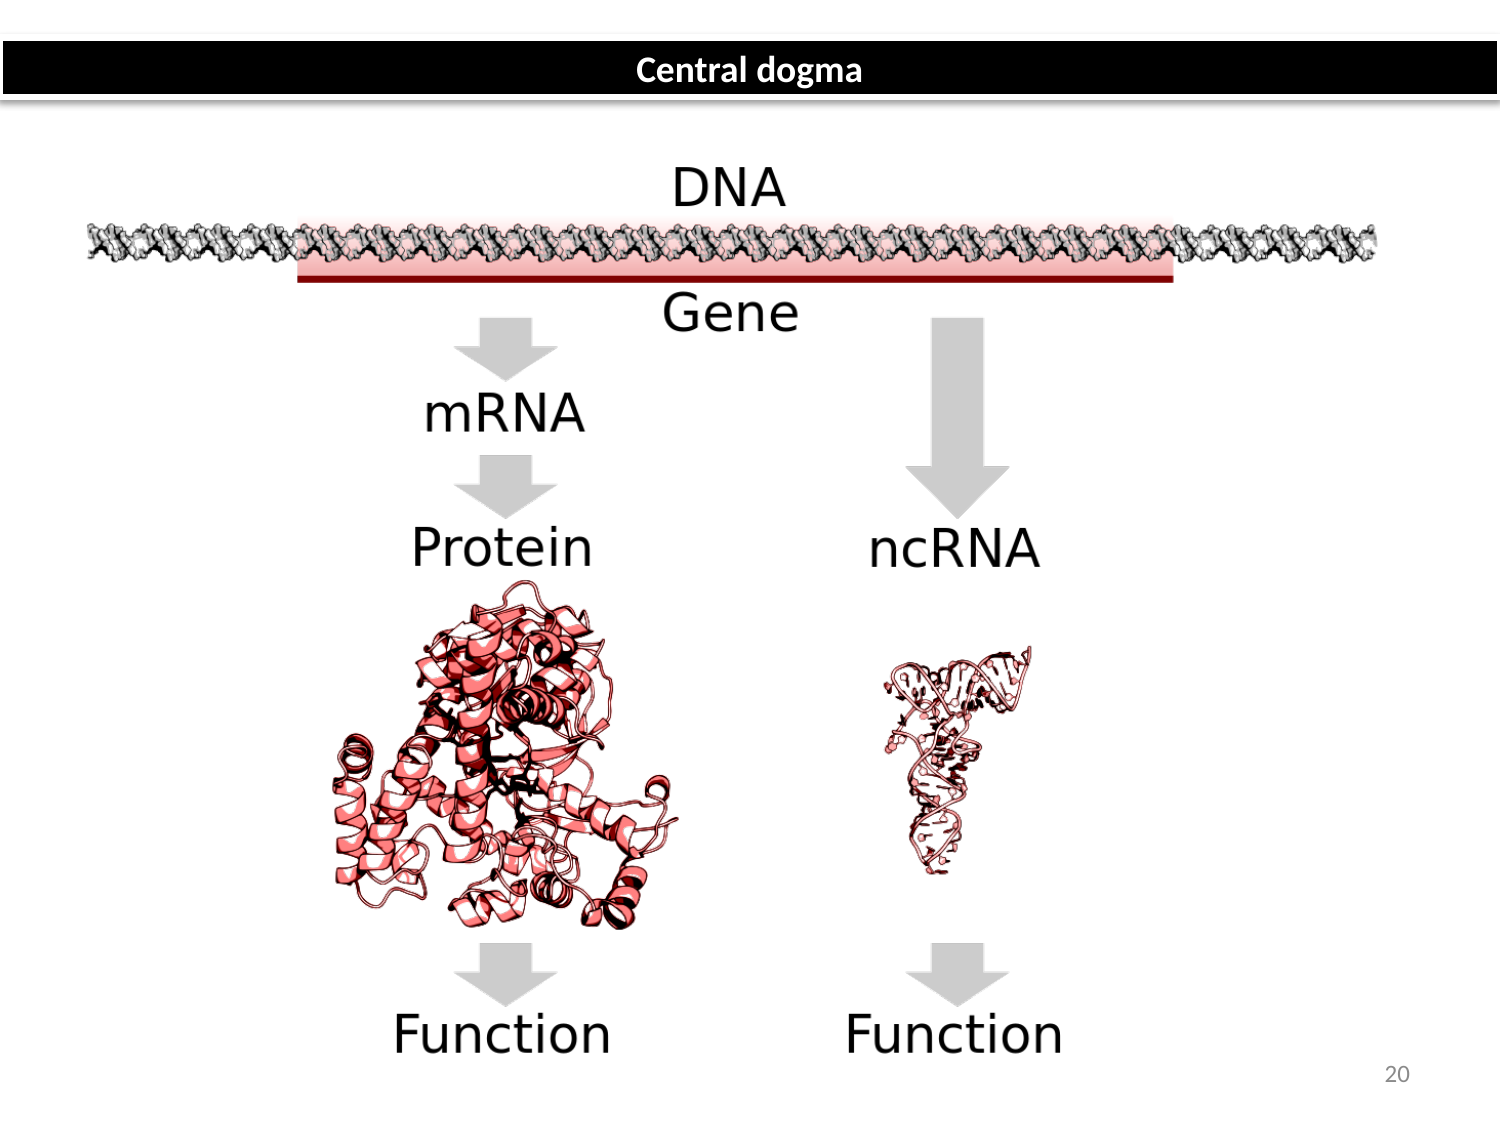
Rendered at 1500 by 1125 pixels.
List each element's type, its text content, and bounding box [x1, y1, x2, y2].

text_box Central dogma [0, 34, 1500, 100]
slide_number 20 [1074, 1042, 1425, 1103]
picture [76, 162, 1388, 1063]
